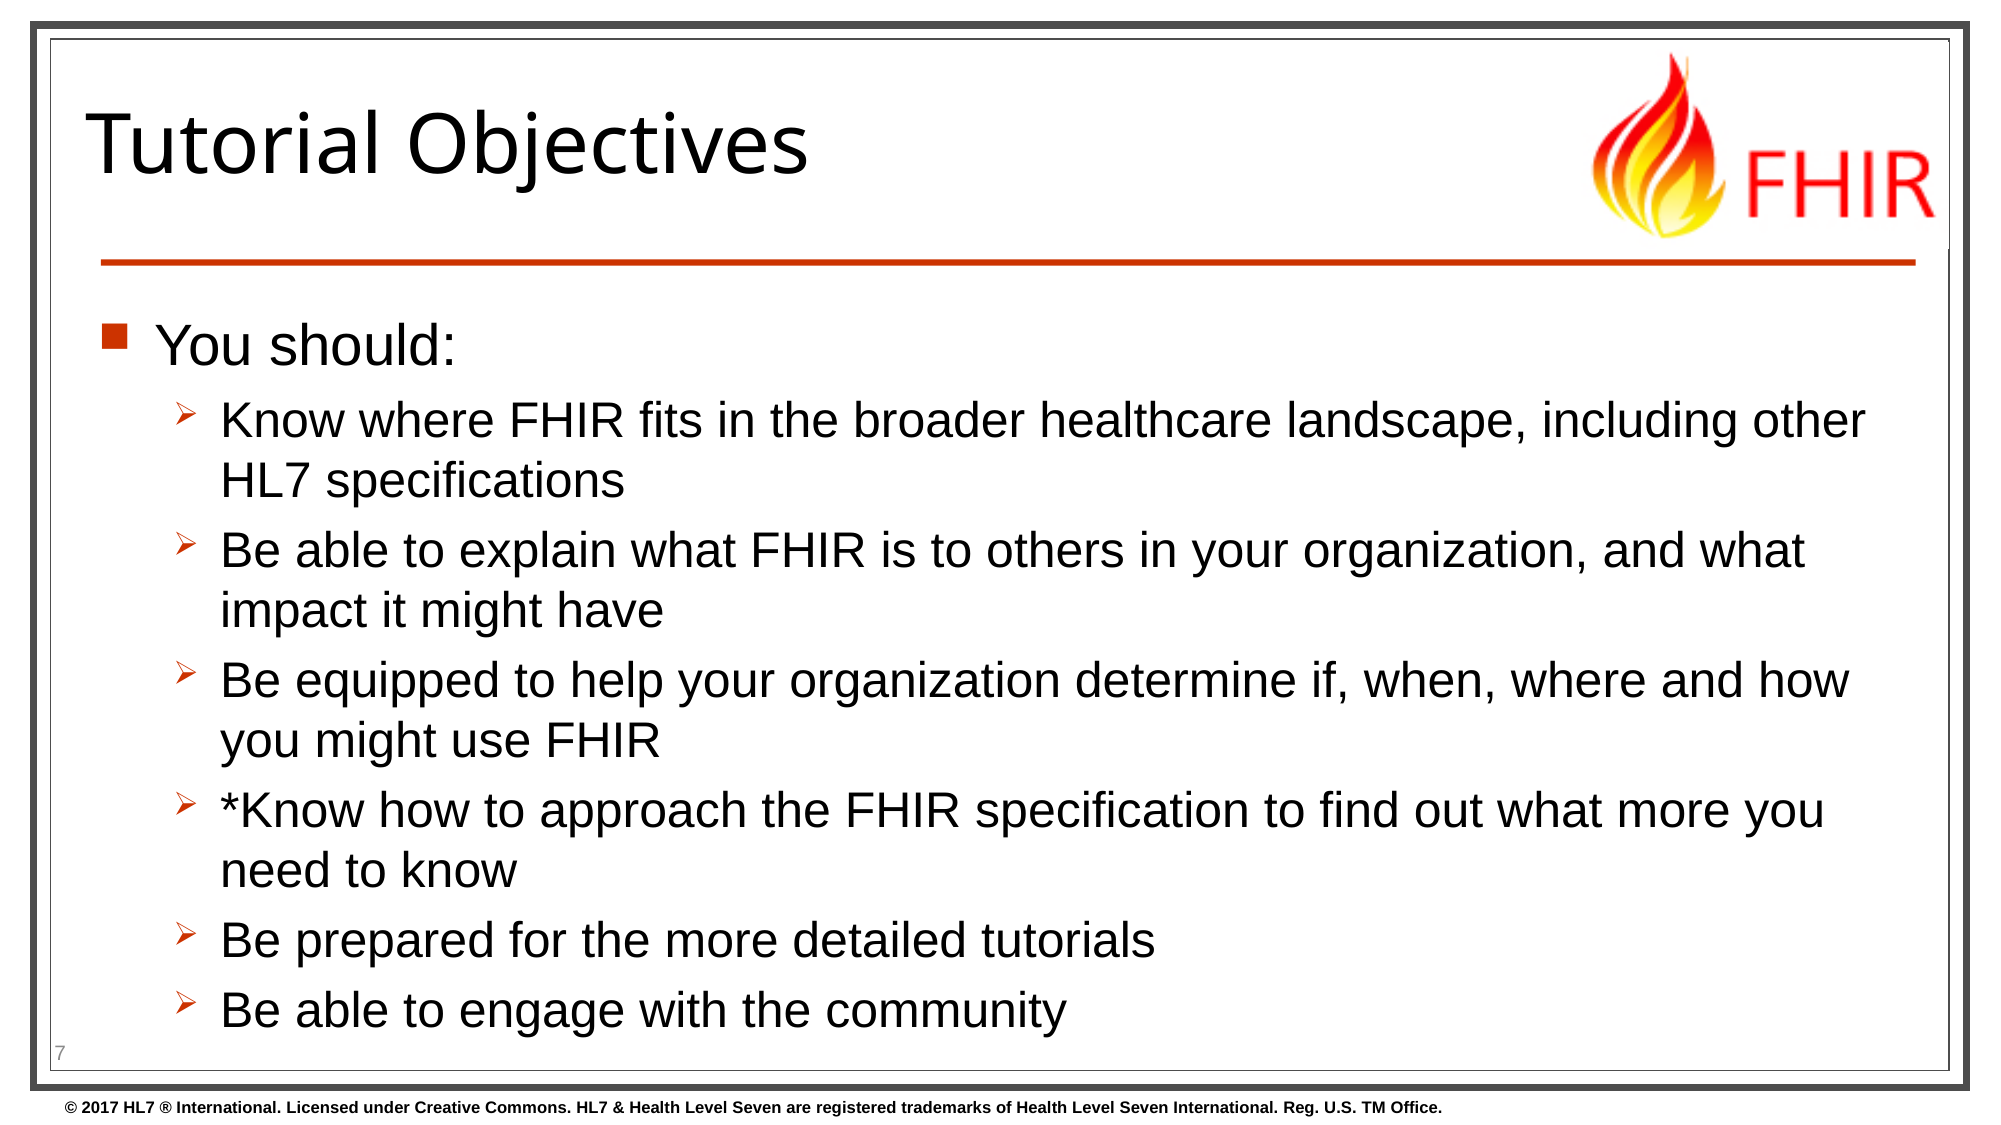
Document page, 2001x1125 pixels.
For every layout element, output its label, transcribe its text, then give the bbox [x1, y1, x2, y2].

list You should: Know where FHIR fits in the broader healthcare landscape, including other HL7 specifications Be able to explain what FHIR is to others in your organization, and what impact it might have Be equipped to help your organization determine if, when, where and how you might use FHIR *Know how to approach the FHIR specification to find out what more you need to know Be prepared for the more detailed tutorials Be able to engage with the community [83, 299, 1917, 1035]
slide_number 7 [39, 1034, 197, 1071]
title Tutorial Objectives [70, 54, 1504, 244]
picture [1578, 42, 1949, 249]
